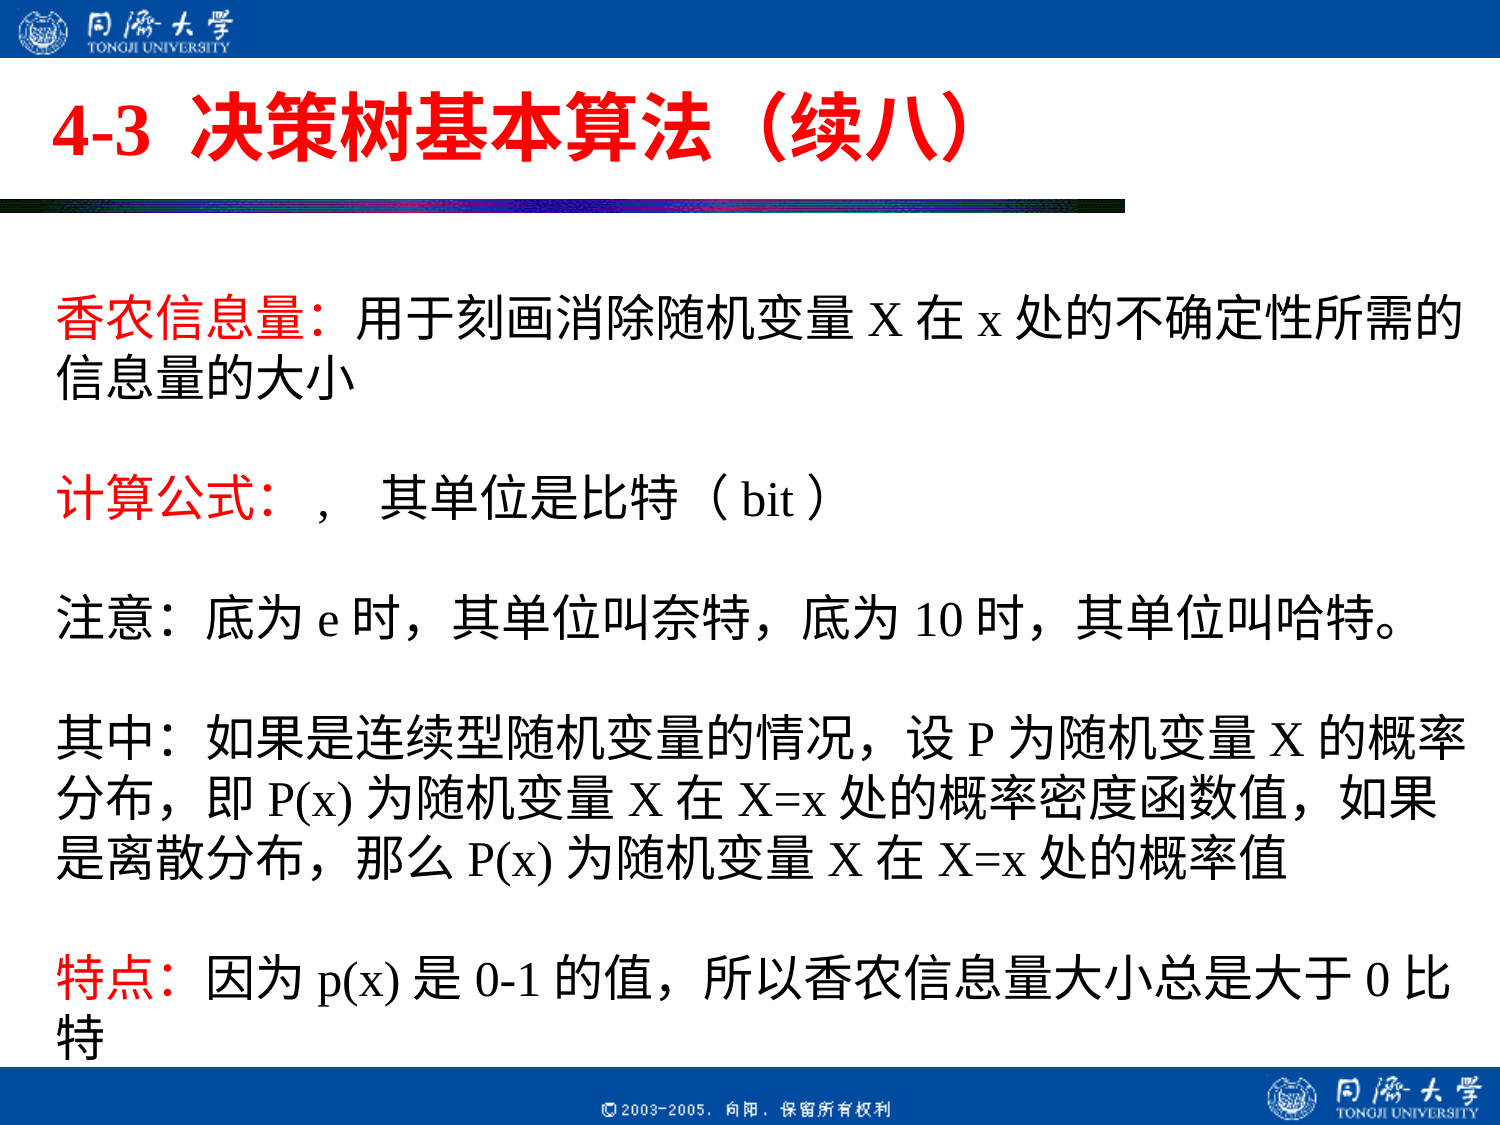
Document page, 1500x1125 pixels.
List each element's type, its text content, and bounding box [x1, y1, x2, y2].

picture [0, 0, 1500, 58]
picture [0, 1067, 1500, 1125]
title 4-3 决策树基本算法（续八） [37, 62, 1388, 188]
picture [0, 199, 1125, 213]
